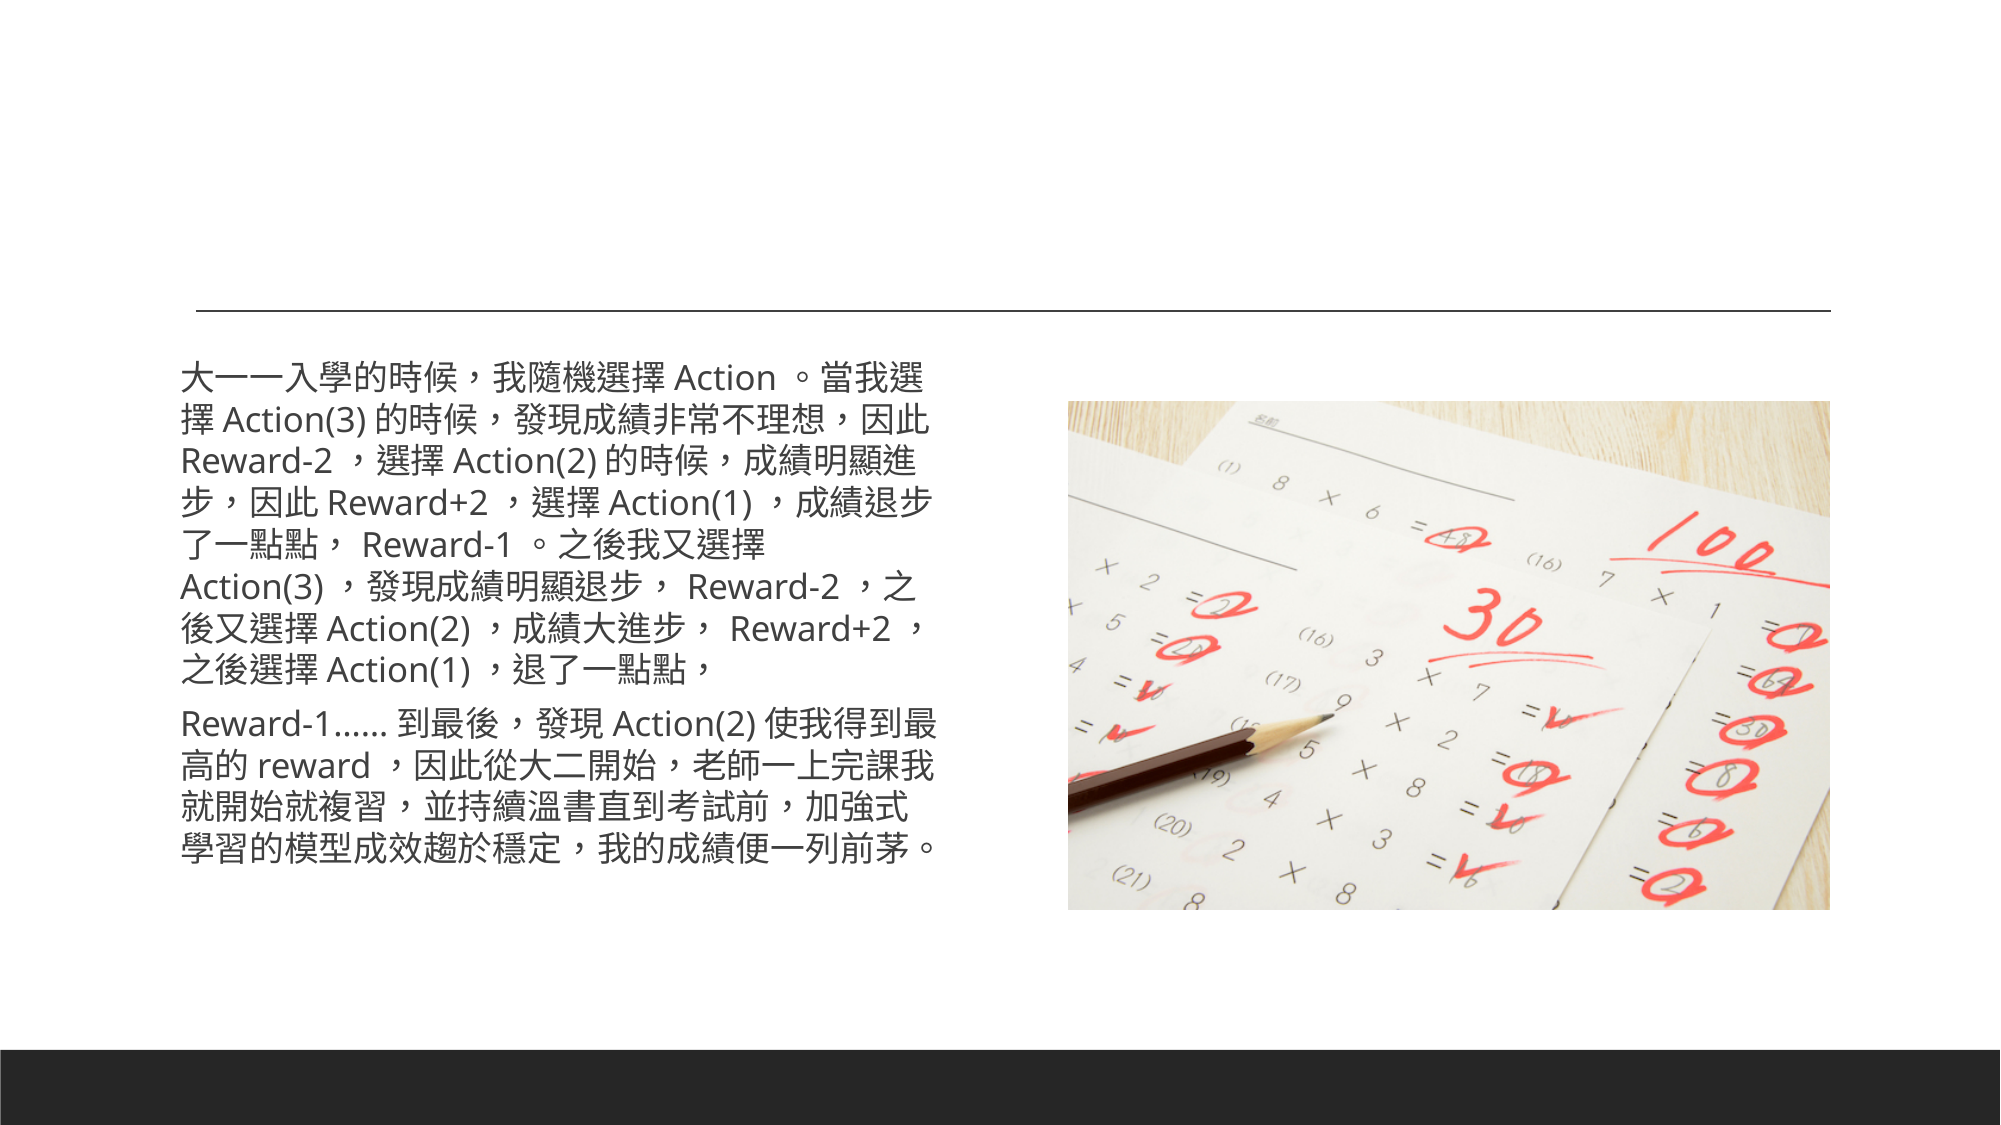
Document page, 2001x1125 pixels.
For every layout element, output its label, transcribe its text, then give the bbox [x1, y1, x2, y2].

text_box 大一一入學的時候，我隨機選擇Action。當我選擇Action(3)的時候，發現成績非常不理想，因此Reward-2，選擇Action(2)的時候，成績明顯進步，因此Reward+2，選擇Action(1)，成績退步了一點點，Reward-1。之後我又選擇Action(3)，發現成績明顯退步，Reward-2，之後又選擇Action(2)，成績大進步，Reward+2，之後選擇Action(1)，退了一點點， Reward-1……到最後，發現Action(2)使我得到最高的reward，因此從大二開始，老師一上完課我就開始就複習，並持續溫書直到考試前，加強式學習的模型成效趨於穩定，我的成績便一列前茅。 [179, 347, 941, 963]
picture [1068, 400, 1831, 910]
